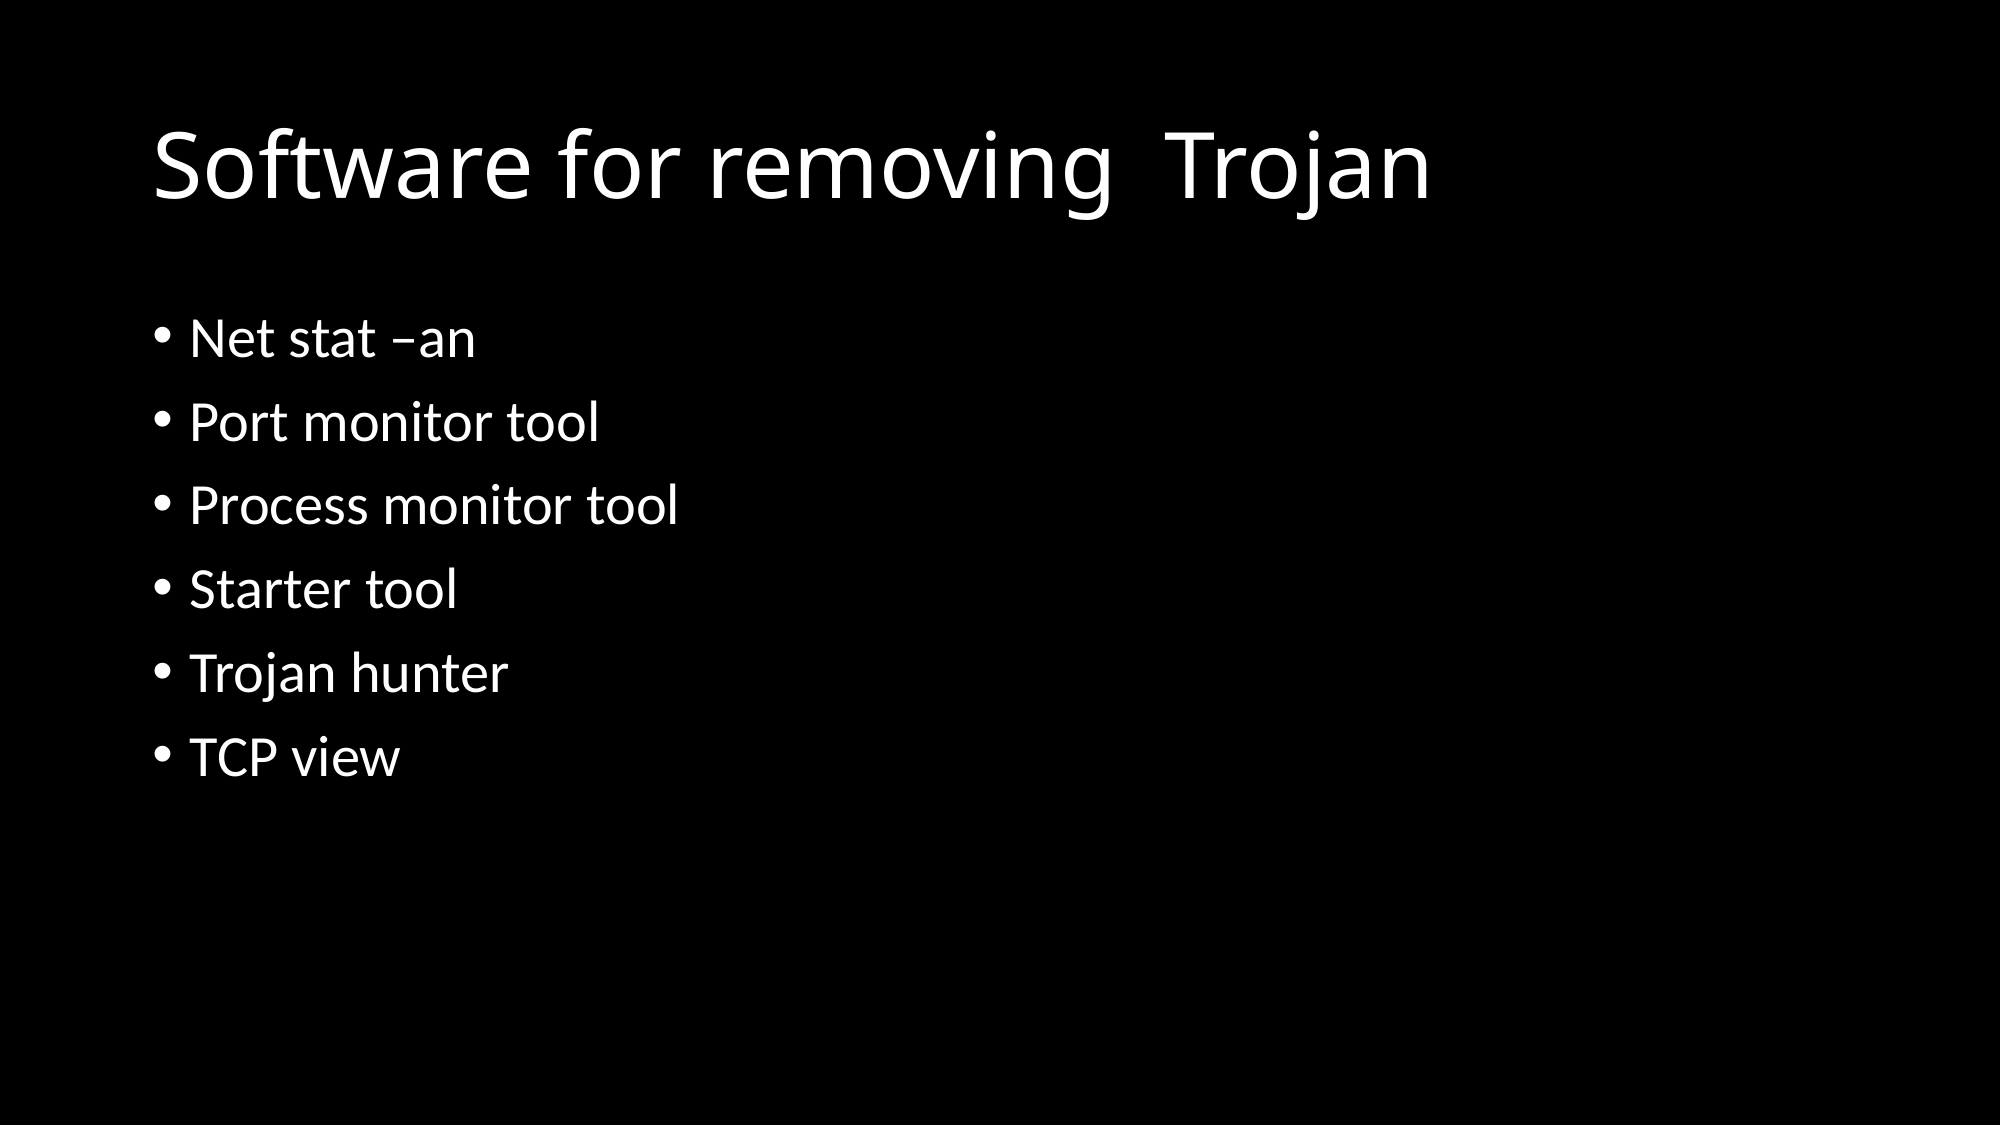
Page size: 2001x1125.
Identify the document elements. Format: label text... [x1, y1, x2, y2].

title Software for removing Trojan [137, 59, 1863, 278]
list Net stat –an Port monitor tool Process monitor tool Starter tool Trojan hunter TCP view [137, 299, 1863, 1014]
